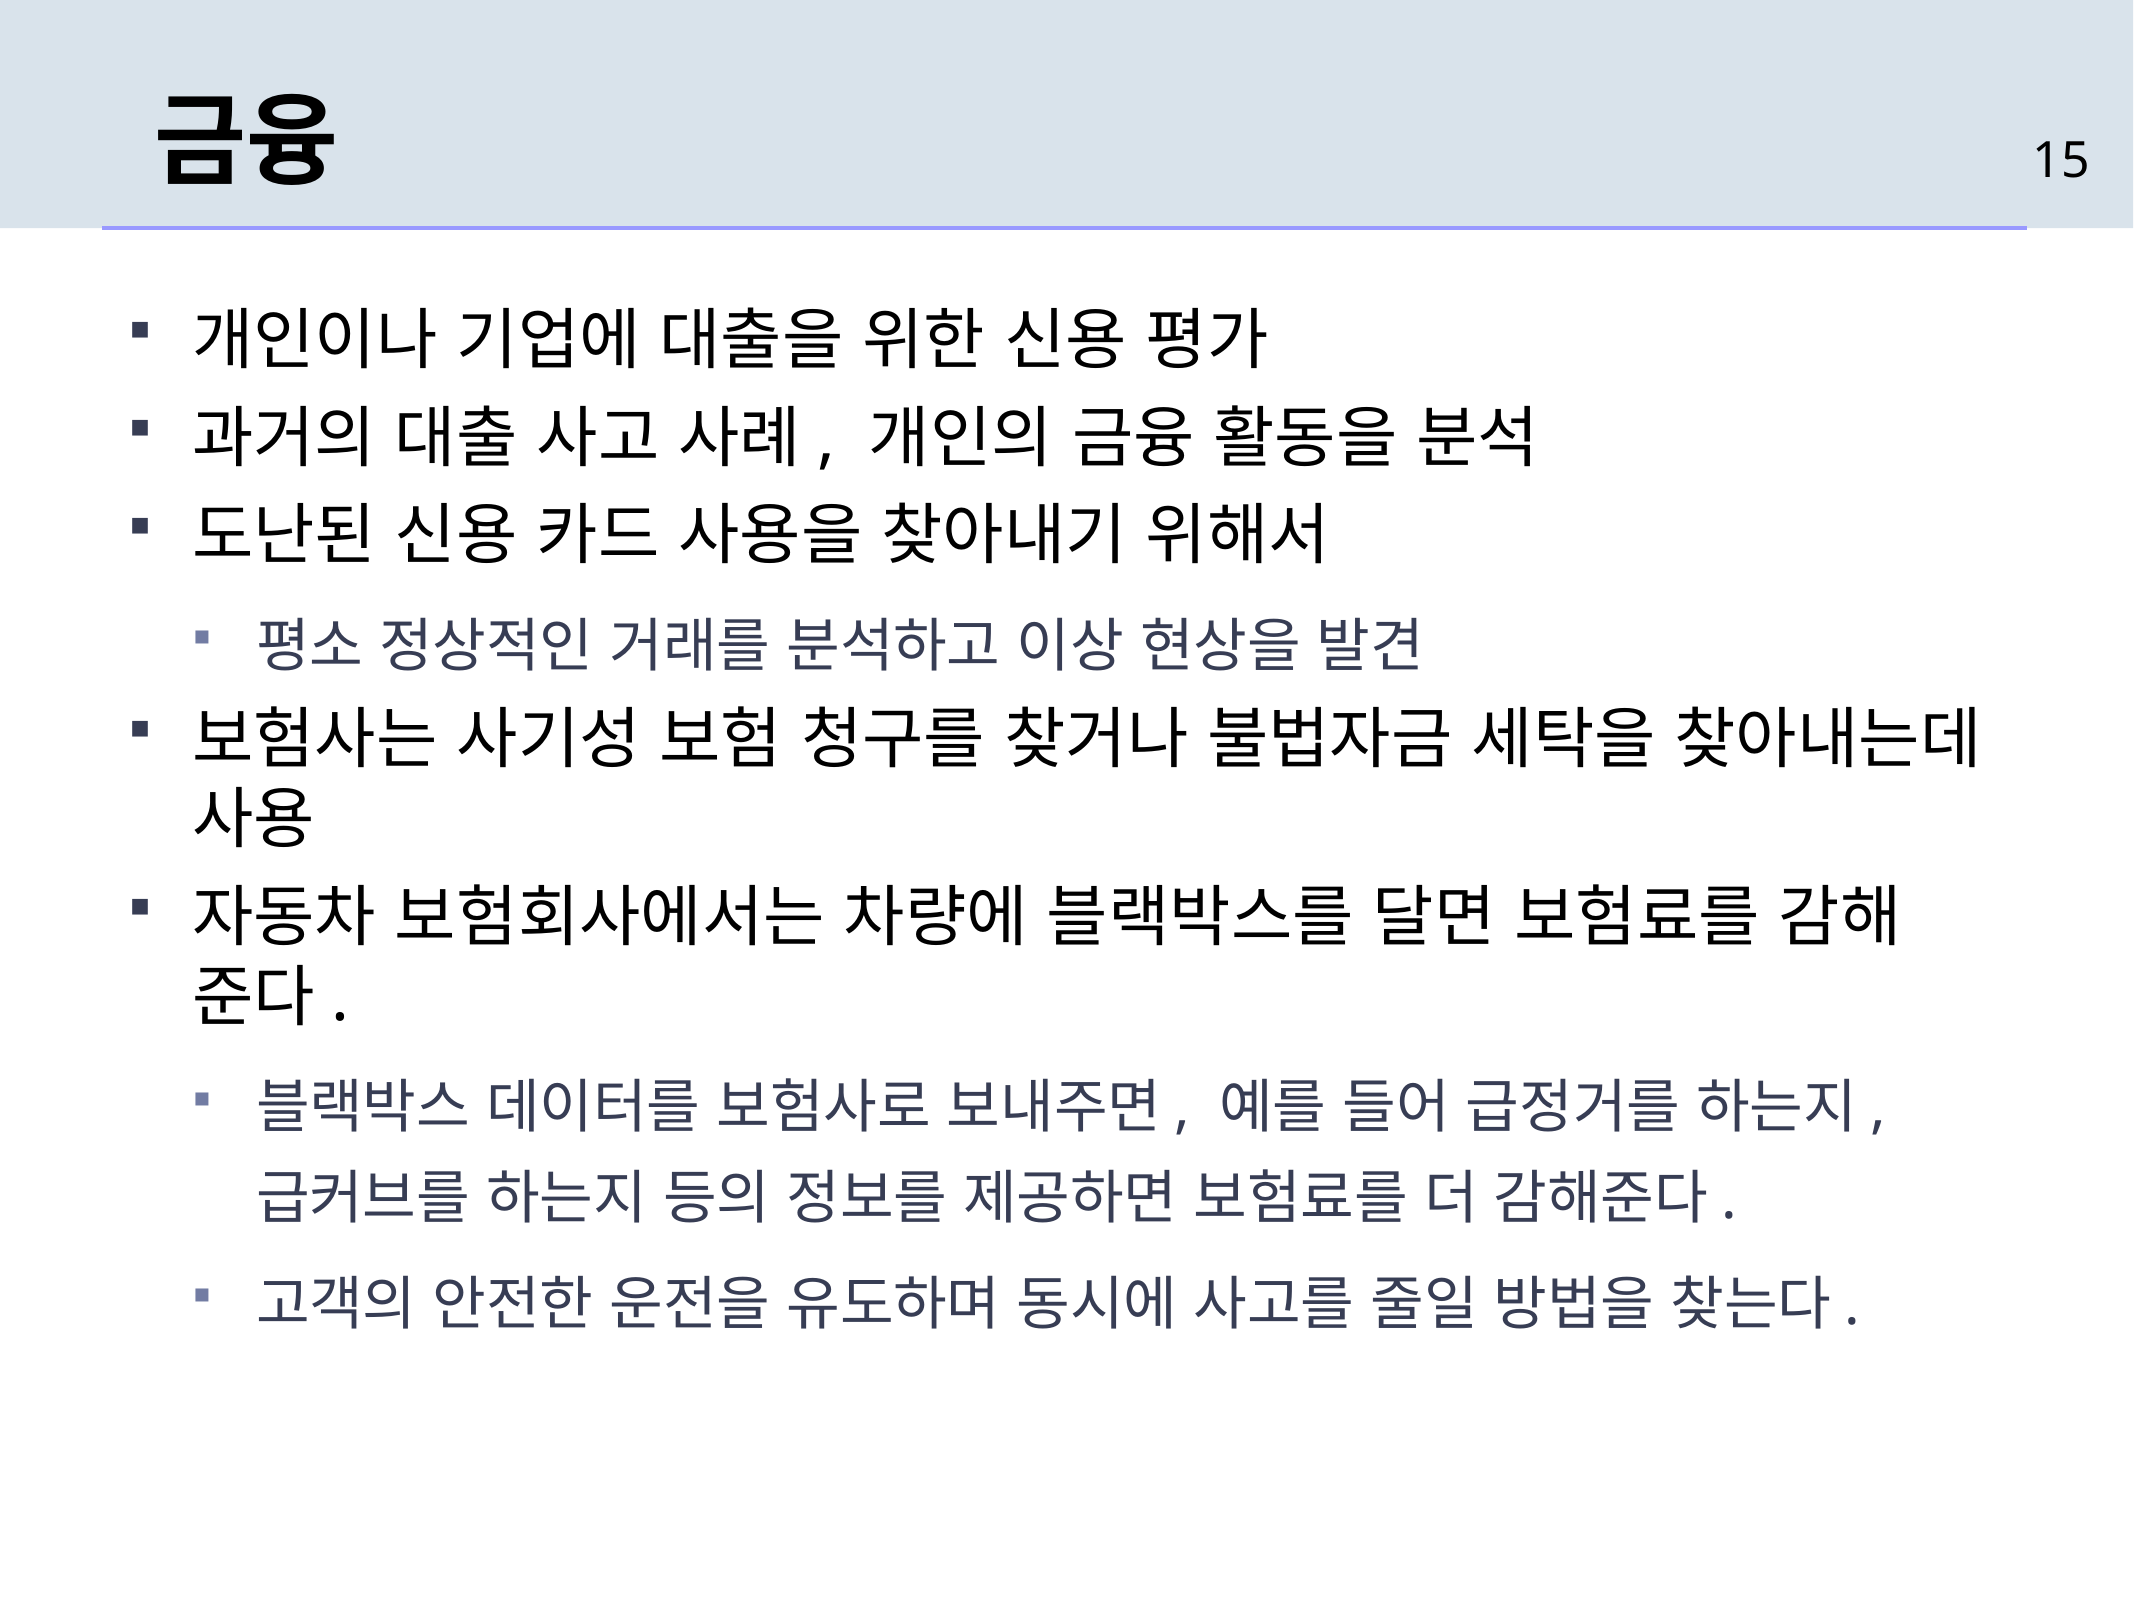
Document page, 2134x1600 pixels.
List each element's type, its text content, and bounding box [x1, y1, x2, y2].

title 금융 [133, 55, 2024, 208]
slide_number 15 [2011, 116, 2134, 203]
list 개인이나 기업에 대출을 위한 신용 평가 과거의 대출 사고 사례, 개인의 금융 활동을 분석 도난된 신용 카드 사용을 찾아내기 위해서 평소 정상적인 거래를 분석하고 이상 현상을 발견 보험사는 사기성 보험 청구를 찾거나 불법자금 세탁을 찾아내는데 사용 자동차 보험회사에서는 차량에 블랙박스를 달면 보험료를 감해 준다. 블랙박스 데이터를 보험사로 보내주면, 예를 들어 급정거를 하는지, 급커브를 하는지 등의 정보를 제공하면 보험료를 더 감해준다. 고객의 안전한 운전을 유도하며 동시에 사고를 줄일 방법을 찾는다. [106, 285, 2027, 1438]
